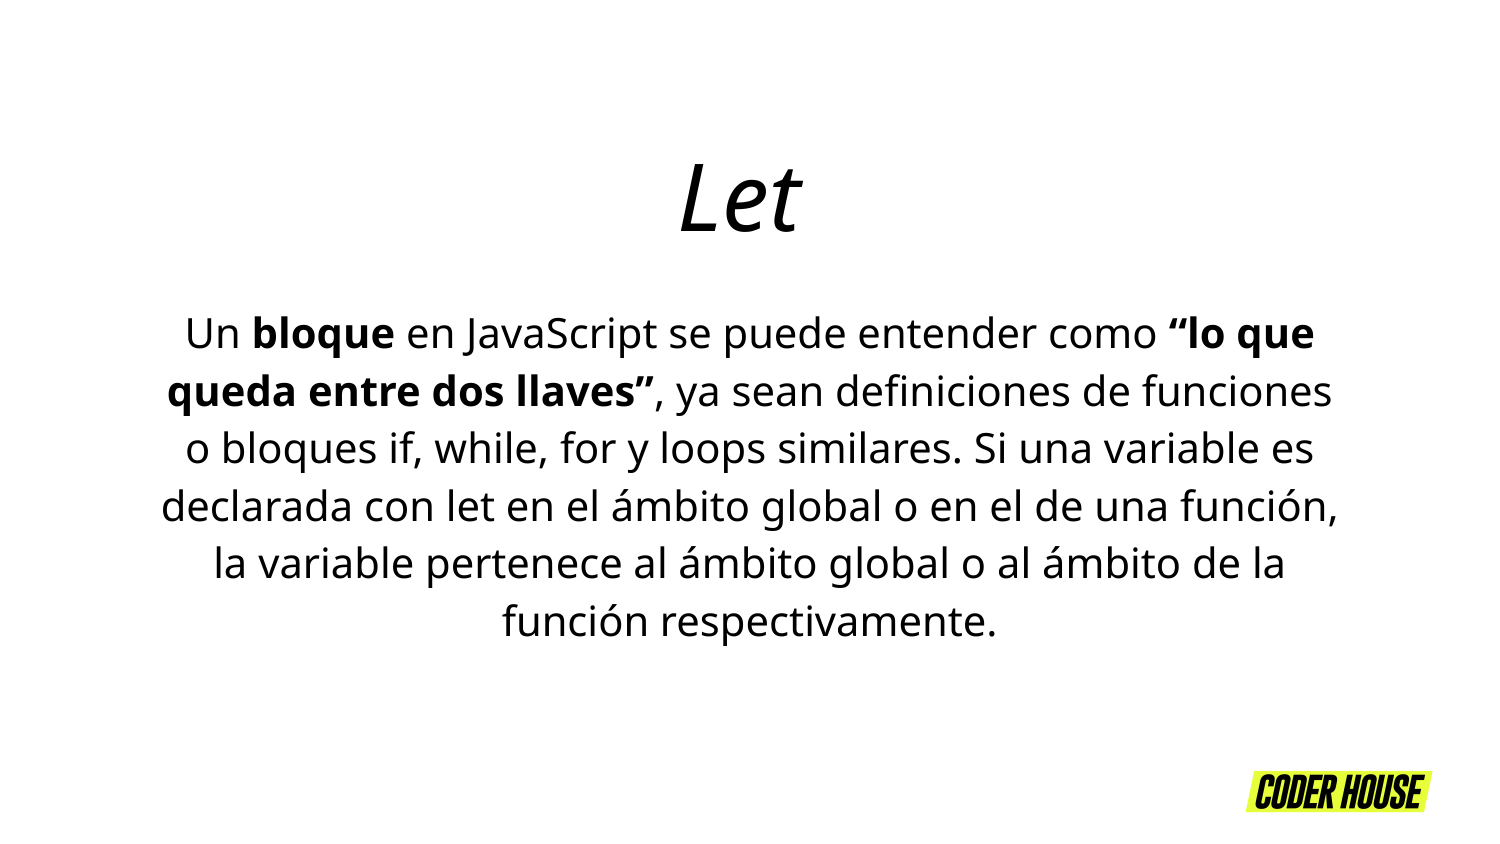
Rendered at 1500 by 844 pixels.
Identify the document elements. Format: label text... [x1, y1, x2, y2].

text_box Let [274, 122, 1204, 286]
text_box Un bloque en JavaScript se puede entender como “lo que queda entre dos llaves”, ya sean definiciones de funciones o bloques if, while, for y loops similares. Si una variable es declarada con let en el ámbito global o en el de una función, la variable pertenece al ámbito global o al ámbito de la función respectivamente. [139, 284, 1361, 712]
picture [1241, 764, 1437, 819]
